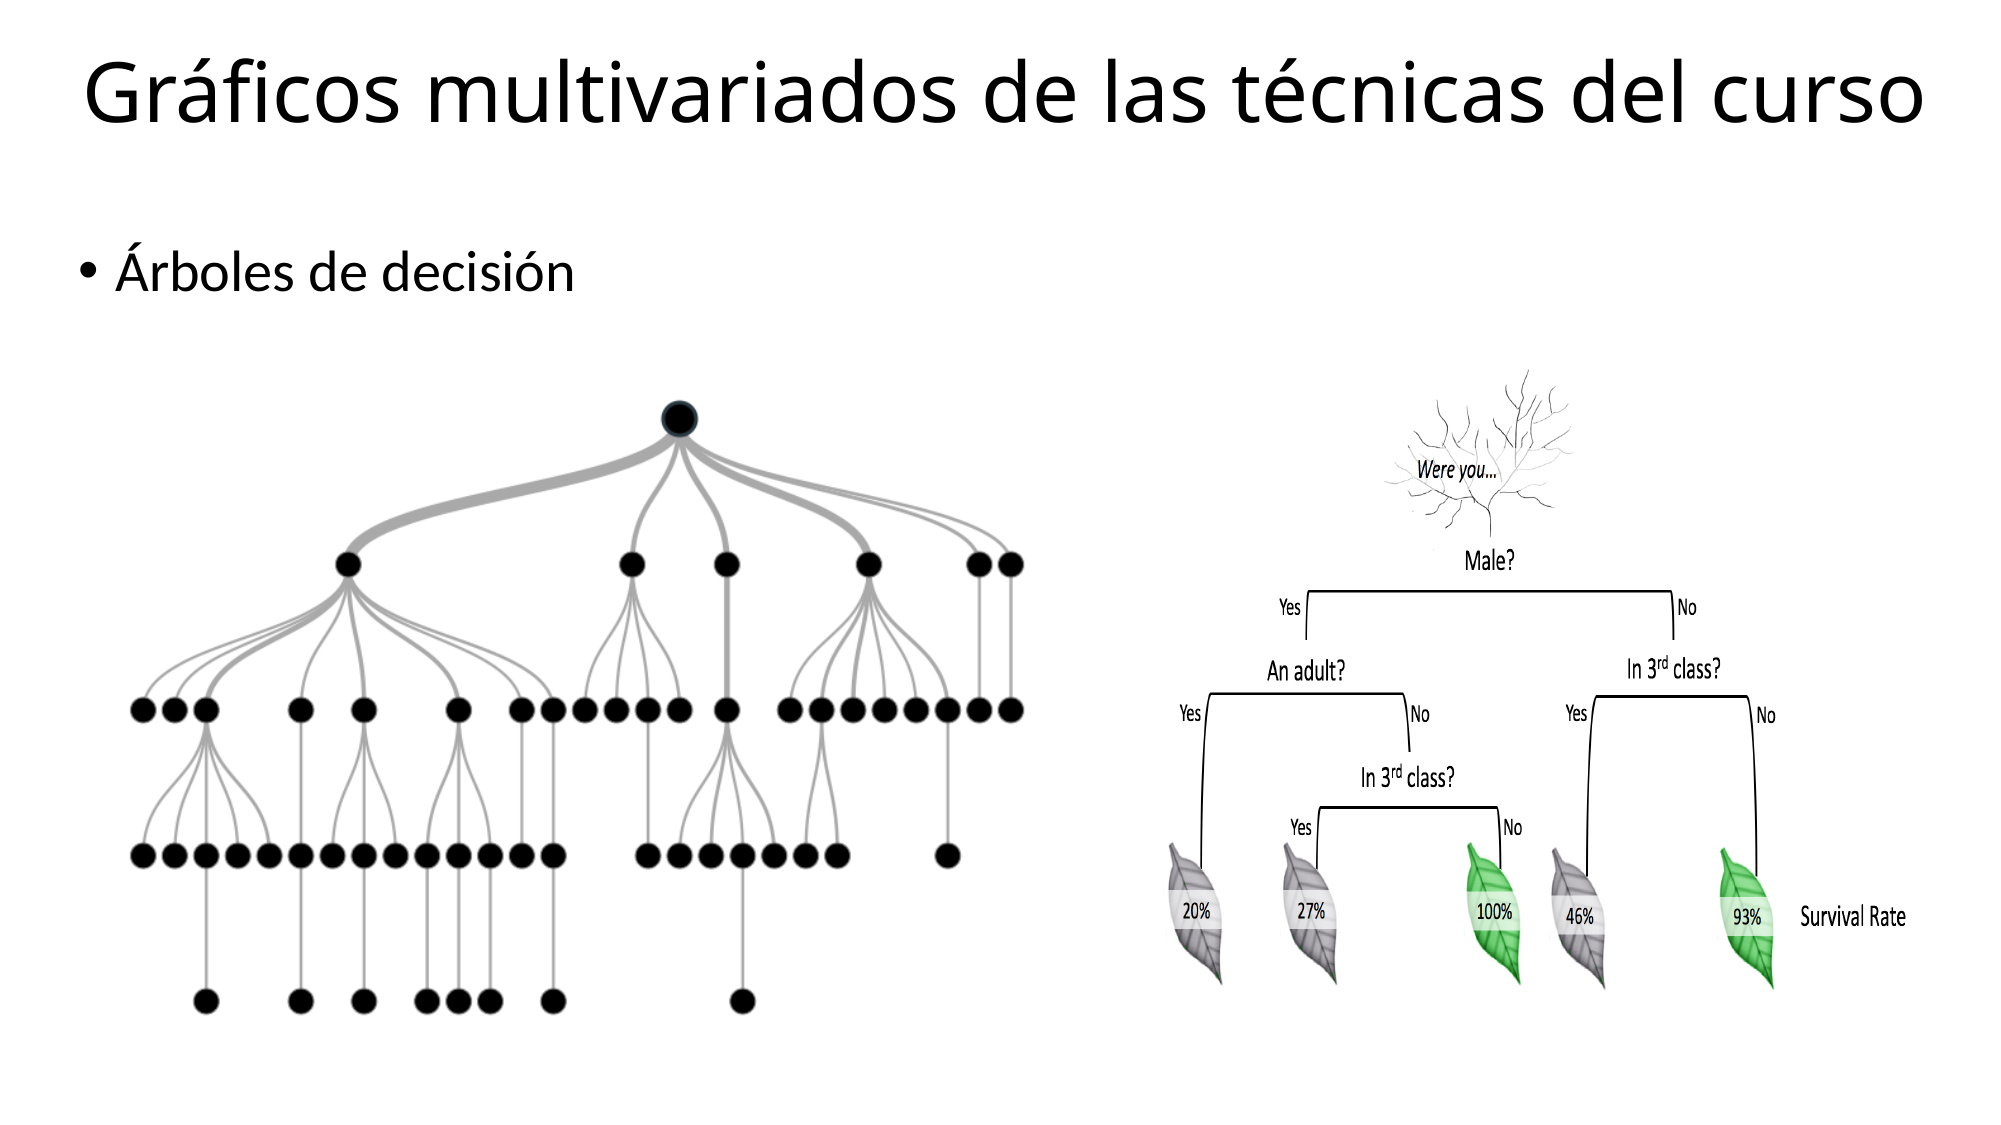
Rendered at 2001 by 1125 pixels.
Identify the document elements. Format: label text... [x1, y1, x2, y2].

picture [1151, 357, 1919, 1010]
list Árboles de decisión [63, 233, 1789, 948]
picture [120, 357, 1037, 1080]
text_box Gráficos multivariados de las técnicas del curso [37, 19, 1975, 172]
